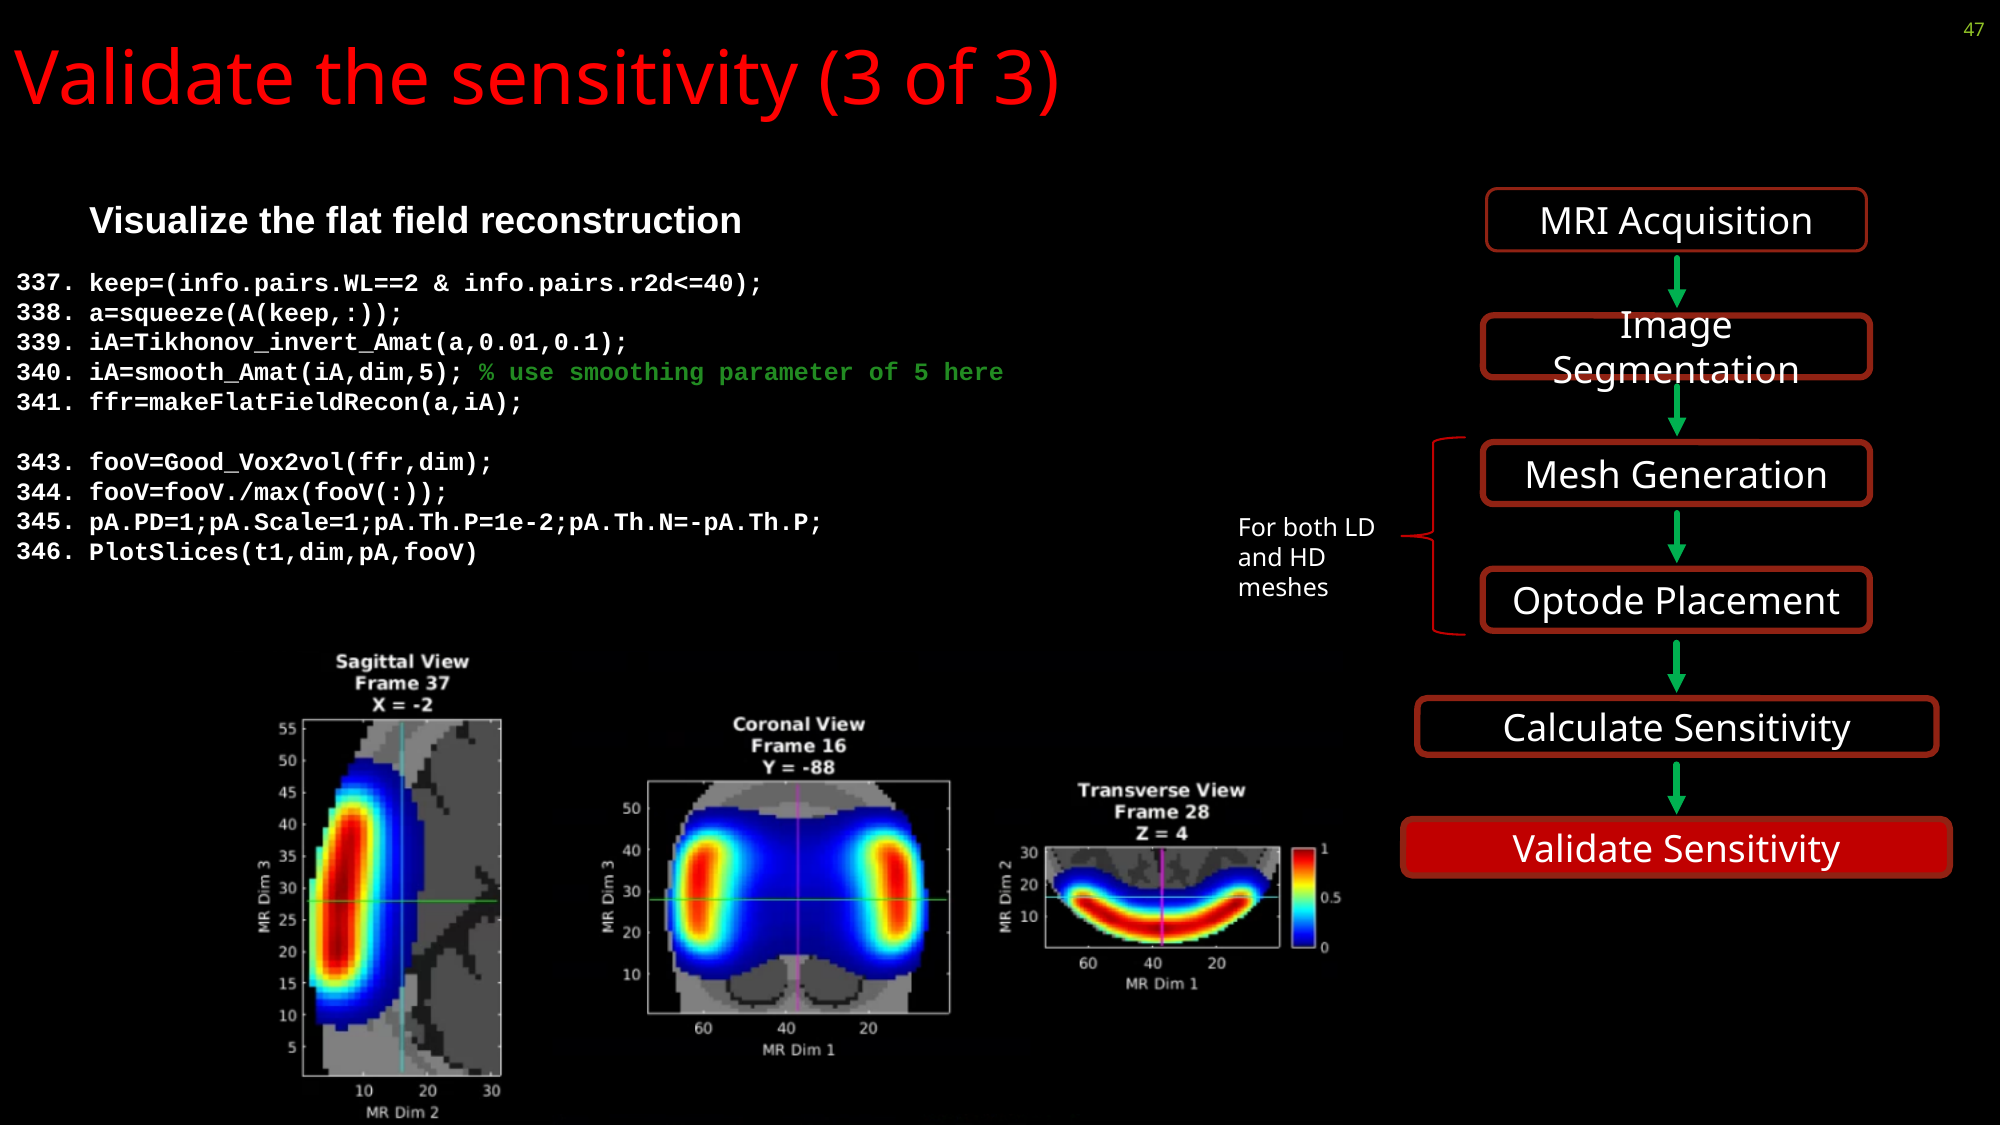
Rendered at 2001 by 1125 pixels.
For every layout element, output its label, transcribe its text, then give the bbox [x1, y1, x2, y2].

text_box Mesh Generation [1481, 440, 1872, 506]
text_box Image Segmentation [1481, 313, 1872, 379]
text_box MRI Acquisition [1485, 187, 1868, 253]
text_box Visualize the flat field reconstruction keep=(info.pairs.WL==2 & info.pairs.r2d<=40); a=squeeze(A(keep,:)); iA=Tikhonov_invert_Amat(a,0.01,0.1); iA=smooth_Amat(iA,dim,5); % use smoothing parameter of 5 here ffr=makeFlatFieldRecon(a,iA); fooV=Good_Vox2vol(ffr,dim); fooV=fooV./max(fooV(:)); pA.PD=1;pA.Scale=1;pA.Th.P=1e-2;pA.Th.N=-pA.Th.P; PlotSlices(t1,dim,pA,fooV) [74, 188, 1468, 618]
text_box [1431, 436, 1466, 636]
text_box Calculate Sensitivity [1415, 696, 1939, 757]
picture [232, 650, 1343, 1125]
text_box Validate Sensitivity [1401, 817, 1952, 878]
text_box Validate the sensitivity (3 of 3) [0, 0, 2000, 149]
text_box For both LD and HD meshes [1223, 503, 1431, 609]
text_box Optode Placement [1481, 567, 1872, 633]
text_box 337. 338. 339. 340. 341. 343. 344. 345. 346. [1, 257, 92, 573]
slide_number 47 [1887, 0, 2000, 61]
